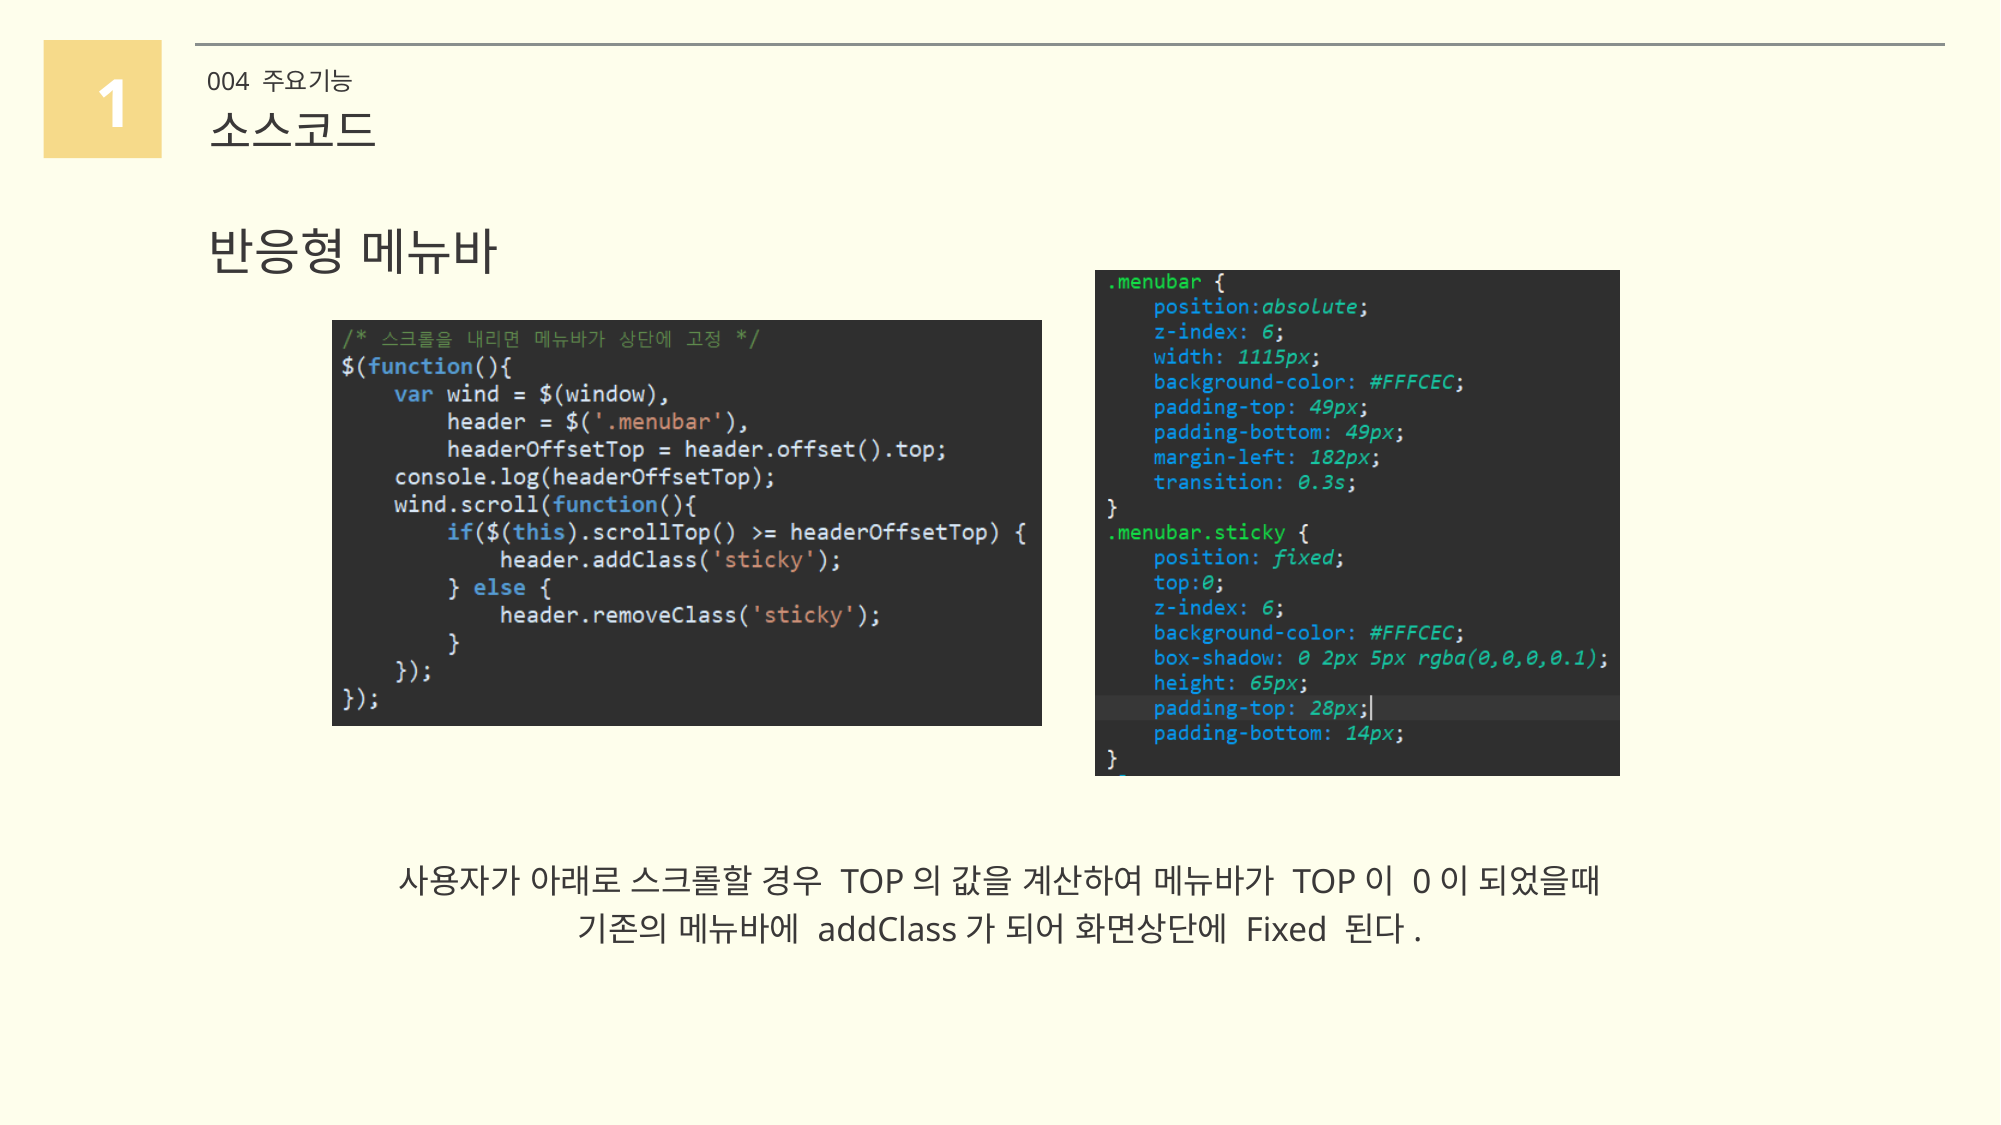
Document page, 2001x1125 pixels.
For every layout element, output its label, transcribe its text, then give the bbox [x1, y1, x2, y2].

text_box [194, 57, 392, 167]
text_box 반응형 메뉴바 [193, 213, 514, 288]
picture [332, 320, 1042, 726]
text_box 1 [80, 52, 123, 148]
text_box 사용자가 아래로 스크롤할 경우 TOP의 값을 계산하여 메뉴바가 TOP이 0이 되었을때 기존의 메뉴바에 addClass가 되어 화면상단에 Fixed 된다. [384, 844, 1616, 955]
text_box [42, 39, 163, 159]
picture [1095, 269, 1620, 776]
